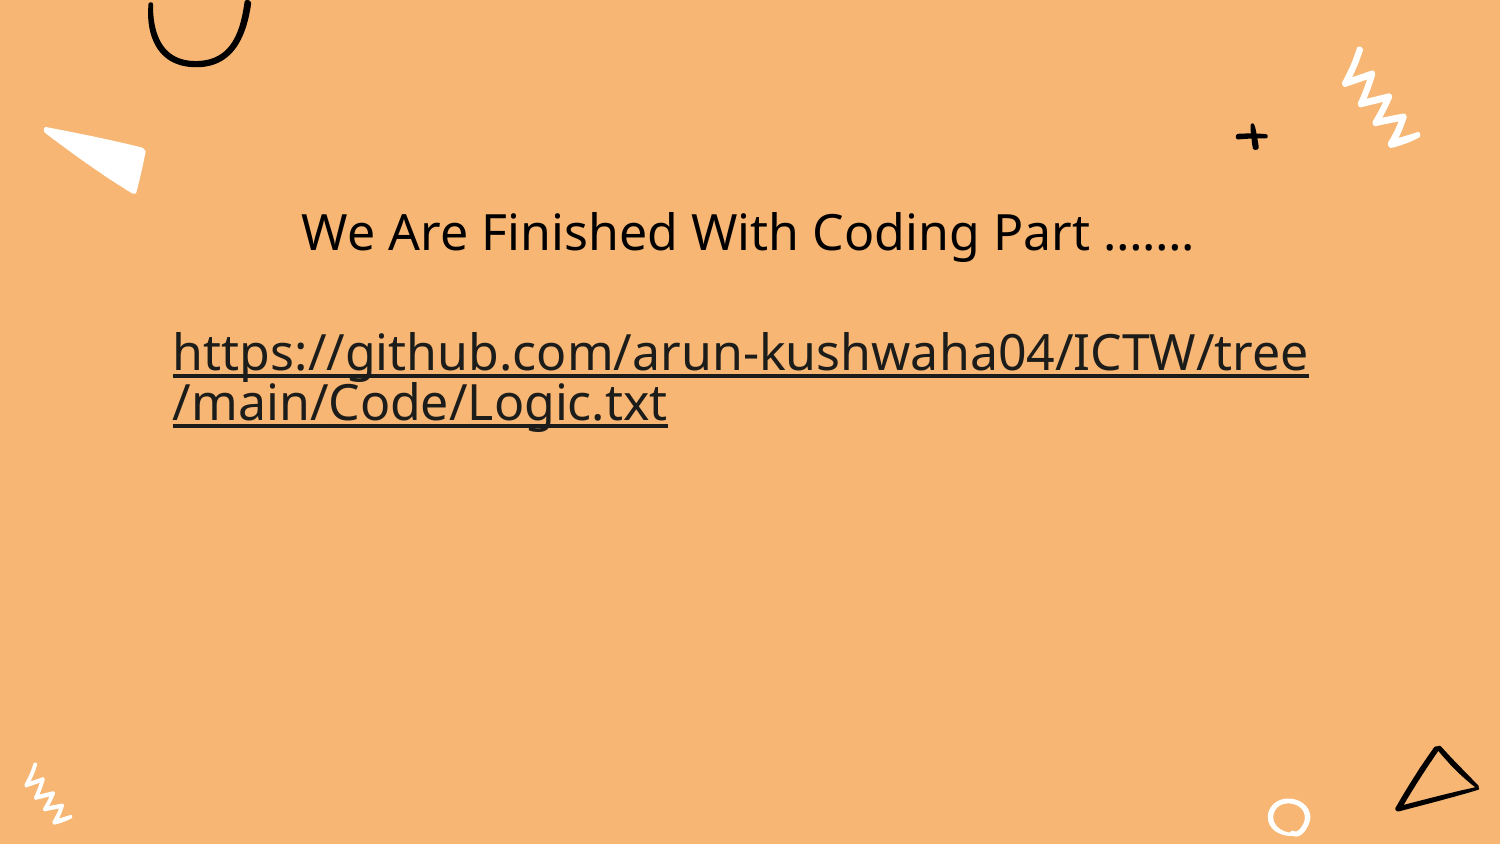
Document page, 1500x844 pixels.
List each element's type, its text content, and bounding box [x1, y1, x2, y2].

text_box We Are Finished With Coding Part ……. https://github.com/arun-kushwaha04/ICTW/tree/main/Code/Logic.txt [157, 125, 1340, 716]
